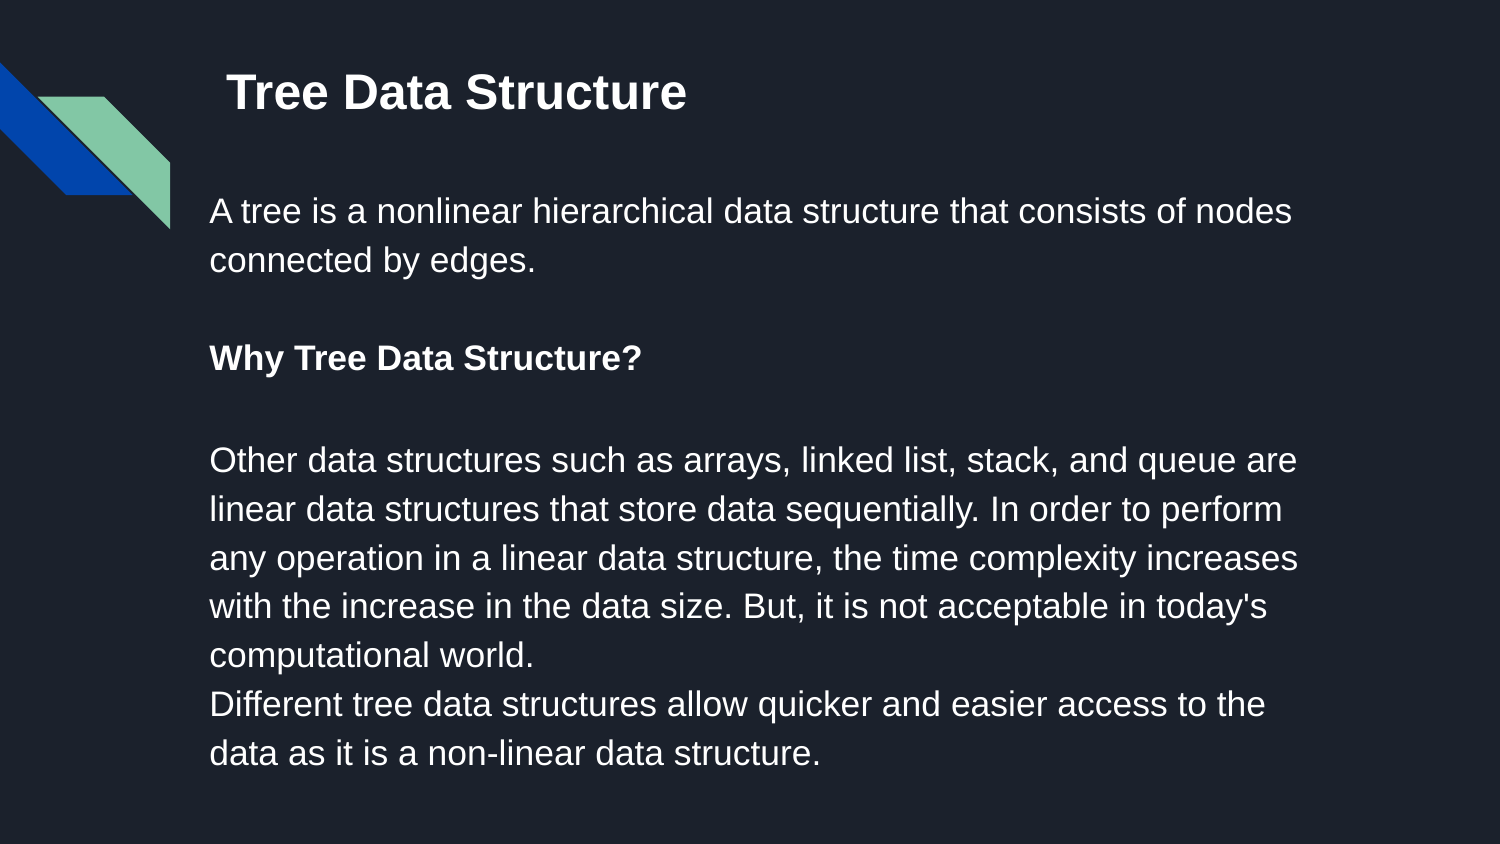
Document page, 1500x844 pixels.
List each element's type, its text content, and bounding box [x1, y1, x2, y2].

title Tree Data Structure [211, 35, 1366, 186]
list A tree is a nonlinear hierarchical data structure that consists of nodes connected by edges. Why Tree Data Structure? Other data structures such as arrays, linked list, stack, and queue are linear data structures that store data sequentially. In order to perform any operation in a linear data structure, the time complexity increases with the increase in the data size. But, it is not acceptable in today's computational world. Different tree data structures allow quicker and easier access to the data as it is a non-linear data structure. [194, 124, 1349, 602]
